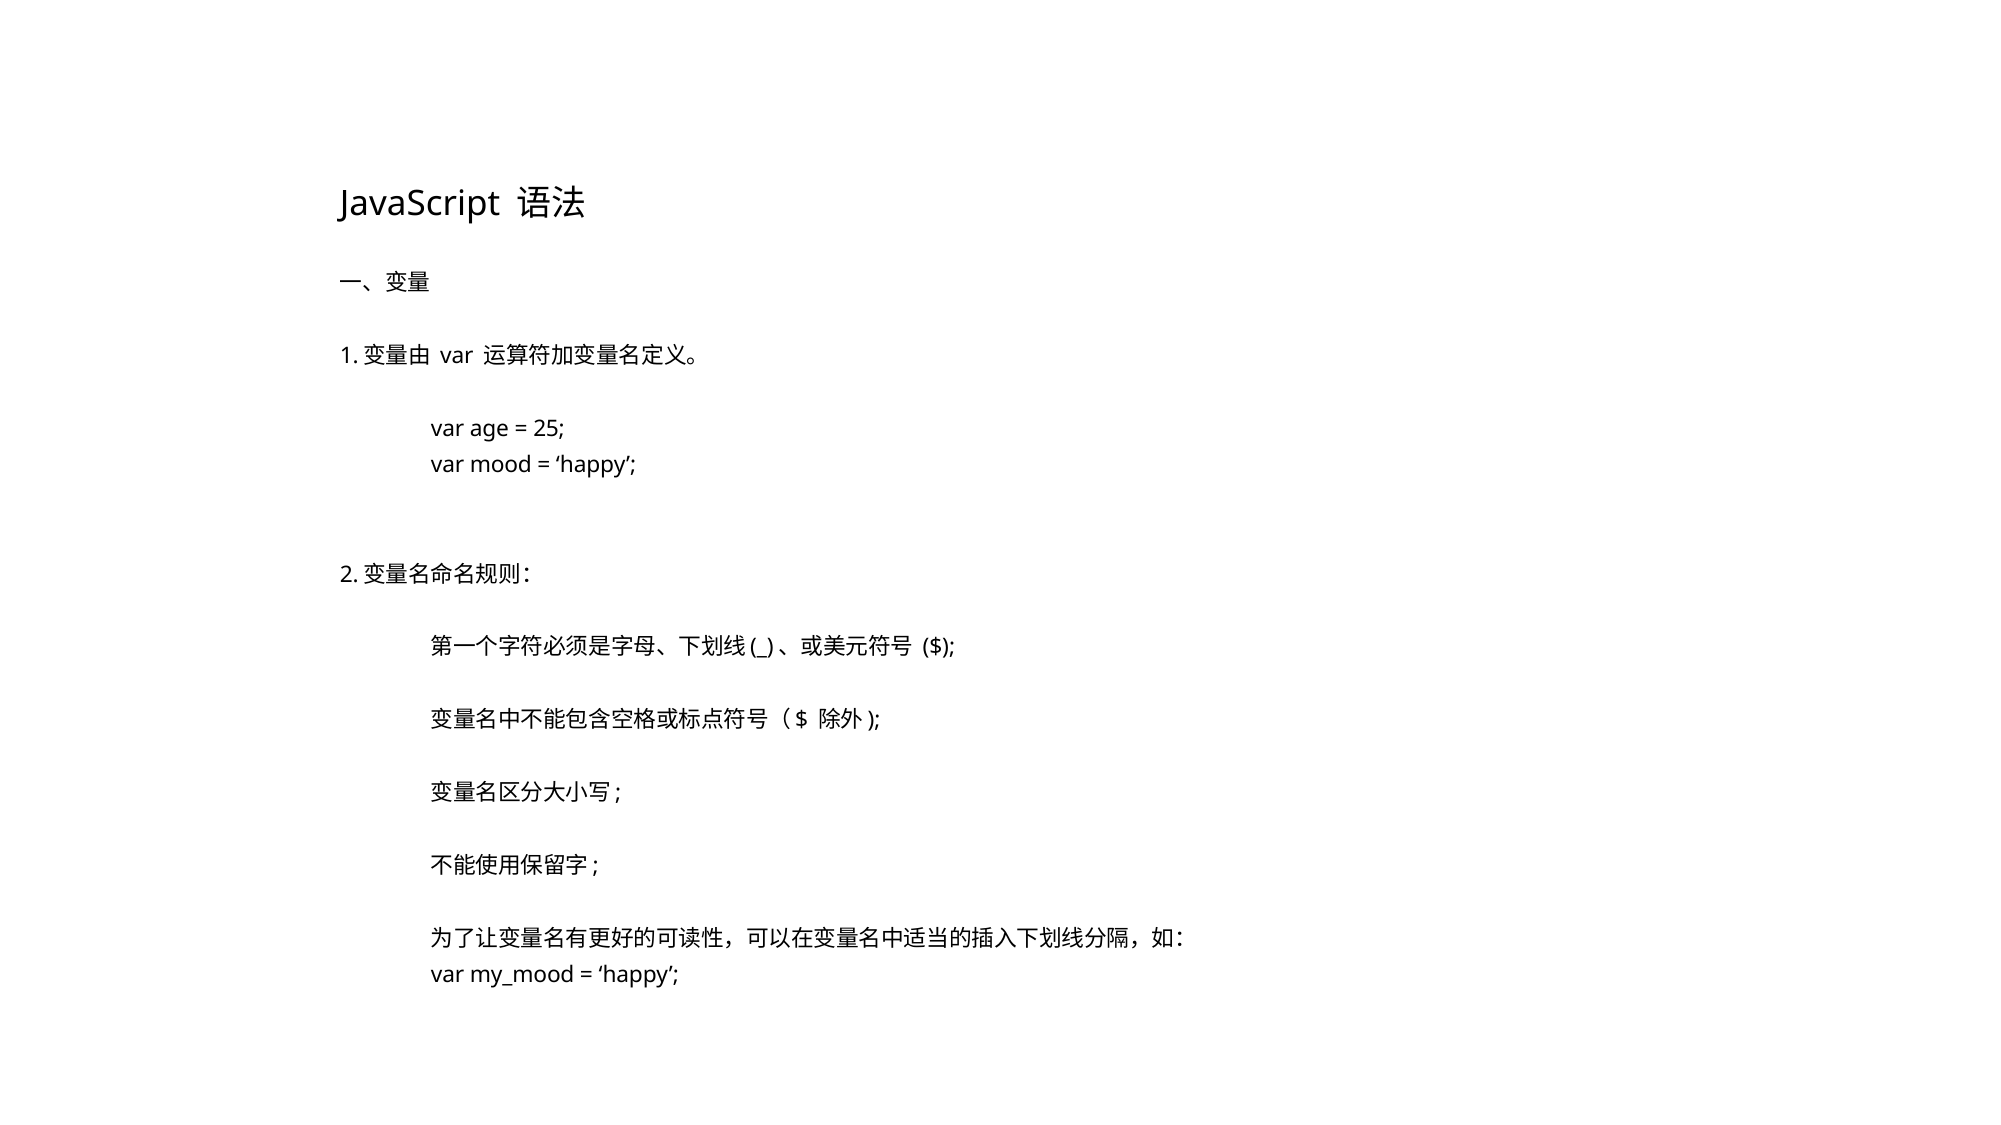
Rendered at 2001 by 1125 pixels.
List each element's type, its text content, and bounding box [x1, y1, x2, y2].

list JavaScript 语法 一、变量 1.变量由 var 运算符加变量名定义。 var age = 25; var mood = ‘happy’; 2.变量名命名规则： 第一个字符必须是字母、下划线(_)、或美元符号 ($); 变量名中不能包含空格或标点符号（$ 除外); 变量名区分大小写; 不能使用保留字; 为了让变量名有更好的可读性，可以在变量名中适当的插入下划线分隔，如： var my_mood = ‘happy’; [324, 184, 1675, 1000]
